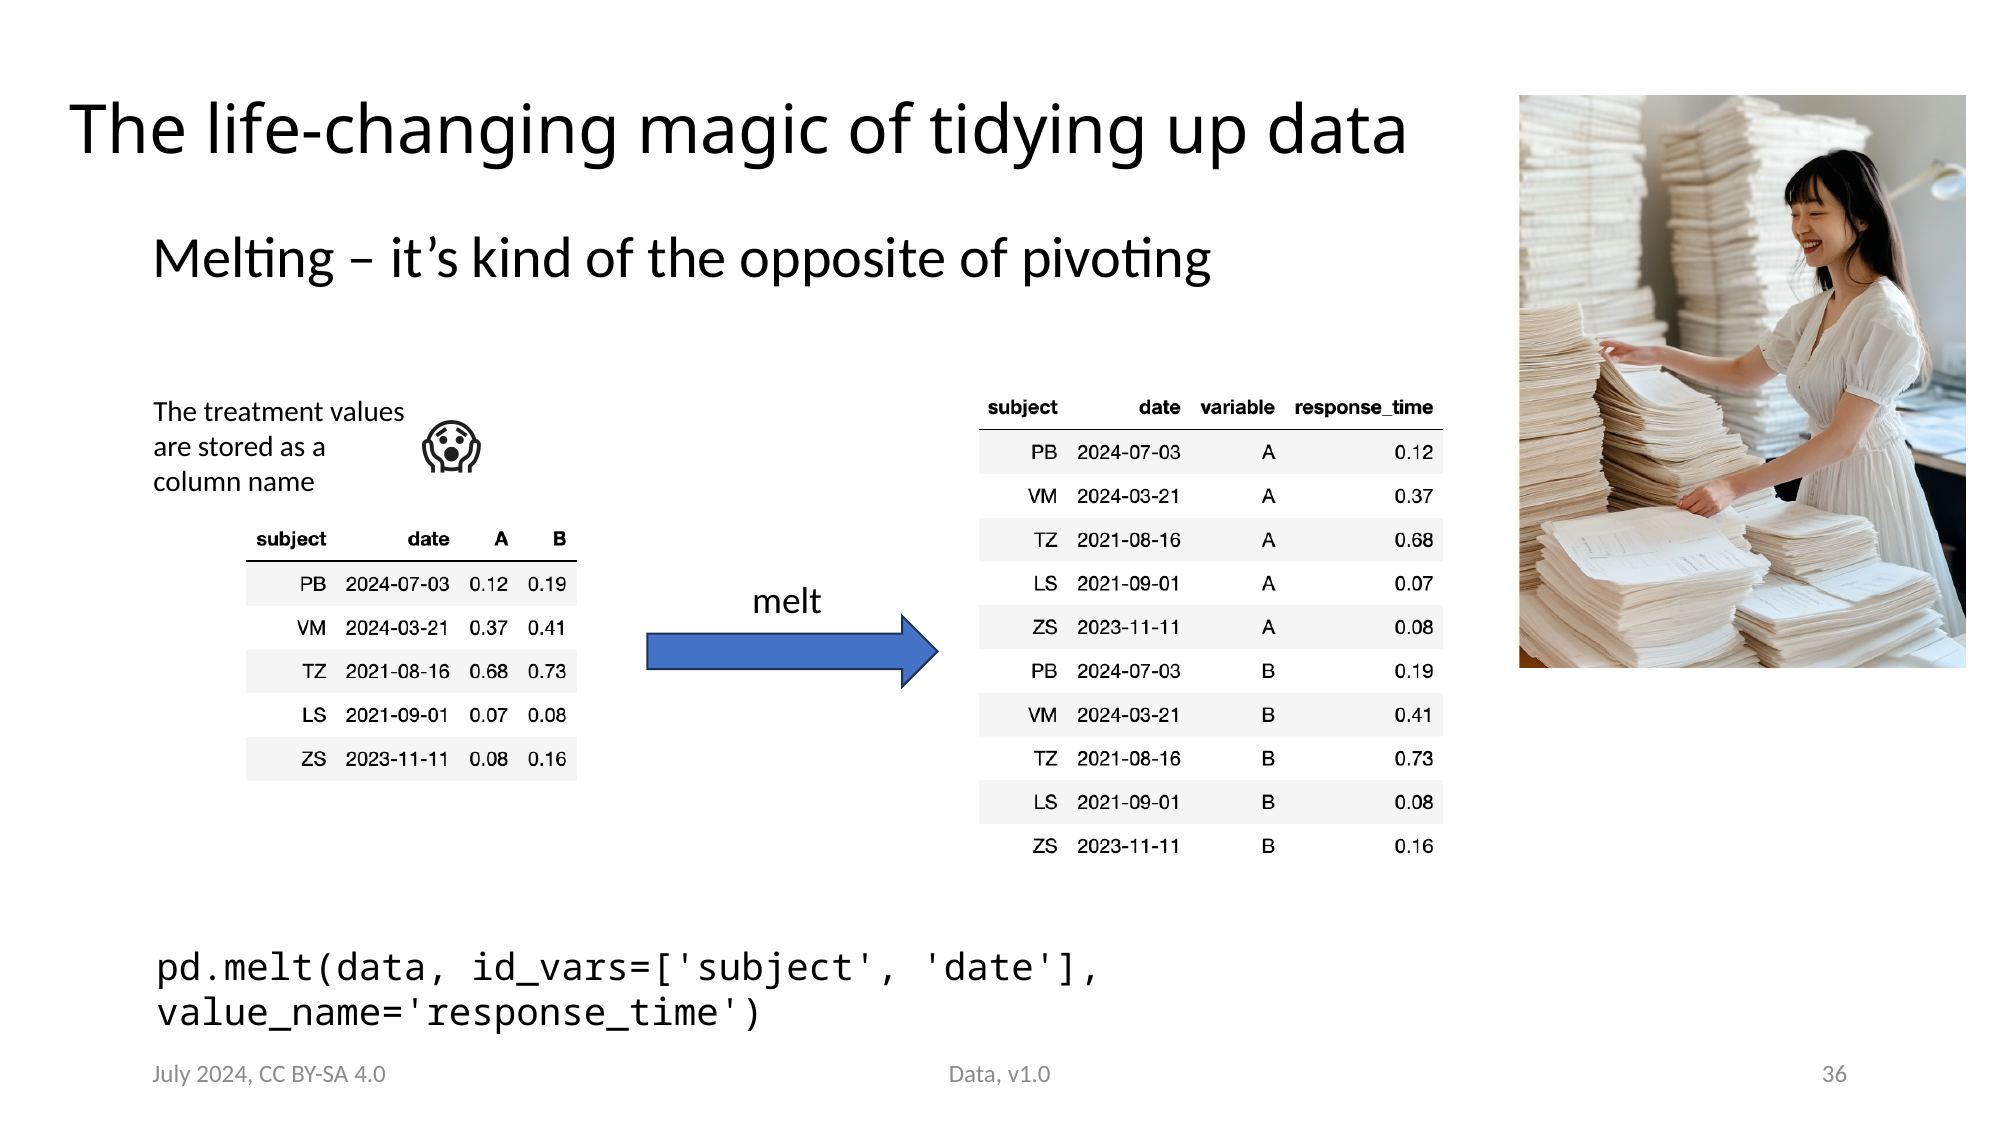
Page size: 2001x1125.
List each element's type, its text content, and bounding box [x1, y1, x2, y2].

text_box pd.melt(data, id_vars=['subject', 'date'], value_name='response_time') [141, 935, 1689, 1041]
picture [1519, 95, 1966, 668]
text_box The treatment values are stored as a column name [138, 384, 423, 505]
list Melting – it’s kind of the opposite of pivoting [137, 219, 1863, 1014]
text_box [646, 629, 940, 690]
text_box melt [650, 568, 924, 629]
text_box 😱 [406, 402, 512, 487]
title The life-changing magic of tidying up data [55, 56, 1556, 206]
picture [246, 513, 588, 790]
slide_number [137, 1042, 588, 1103]
picture [979, 382, 1451, 874]
slide_number 36 [1412, 1042, 1863, 1103]
footer Data, v1.0 [662, 1042, 1338, 1103]
